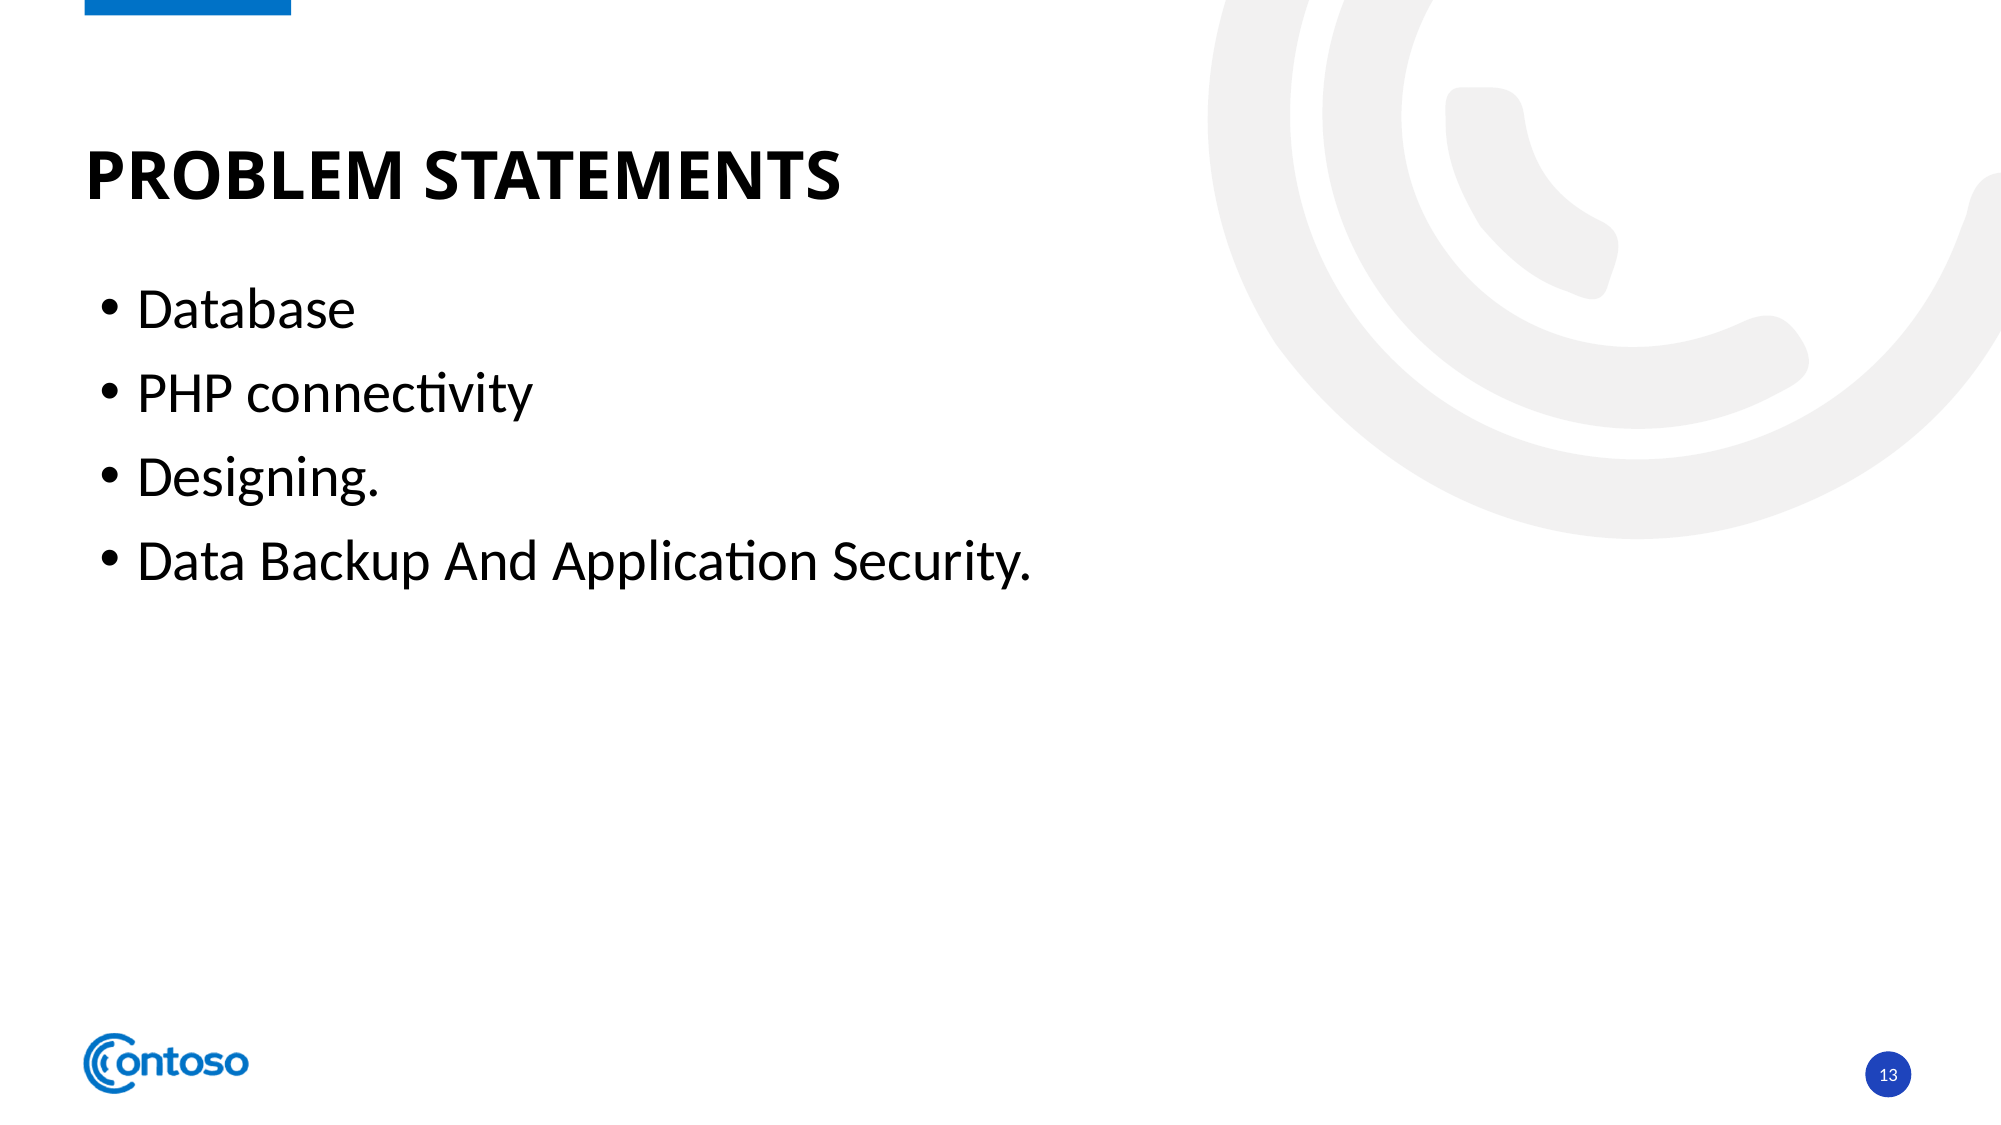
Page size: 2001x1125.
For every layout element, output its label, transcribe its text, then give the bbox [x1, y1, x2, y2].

slide_number 13 [1864, 1059, 1913, 1090]
picture [77, 1027, 254, 1095]
list Database PHP connectivity Designing. Data Backup And Application Security. [84, 270, 1863, 1014]
title PROBLEM STATEMENTS [84, 59, 1914, 215]
